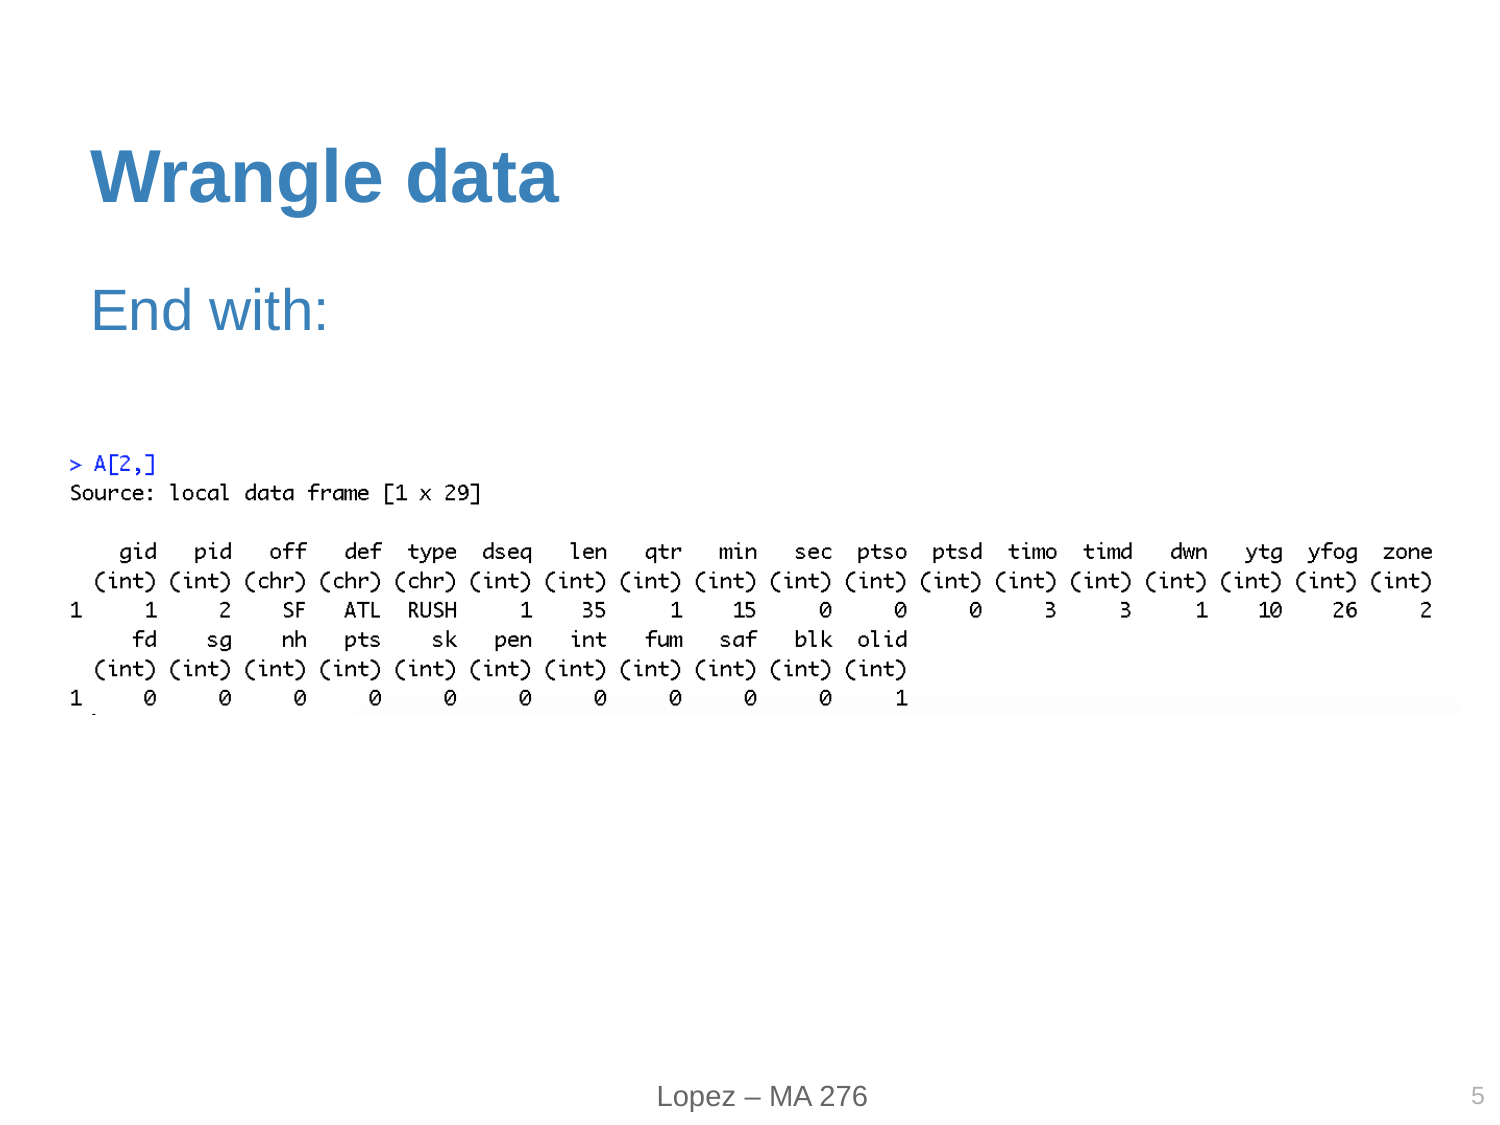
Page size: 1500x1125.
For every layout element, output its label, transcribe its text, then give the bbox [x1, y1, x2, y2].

title Wrangle data [75, 45, 1425, 187]
list End with: [75, 187, 1425, 448]
slide_number 4 [1149, 1065, 1500, 1125]
picture [62, 449, 1461, 715]
